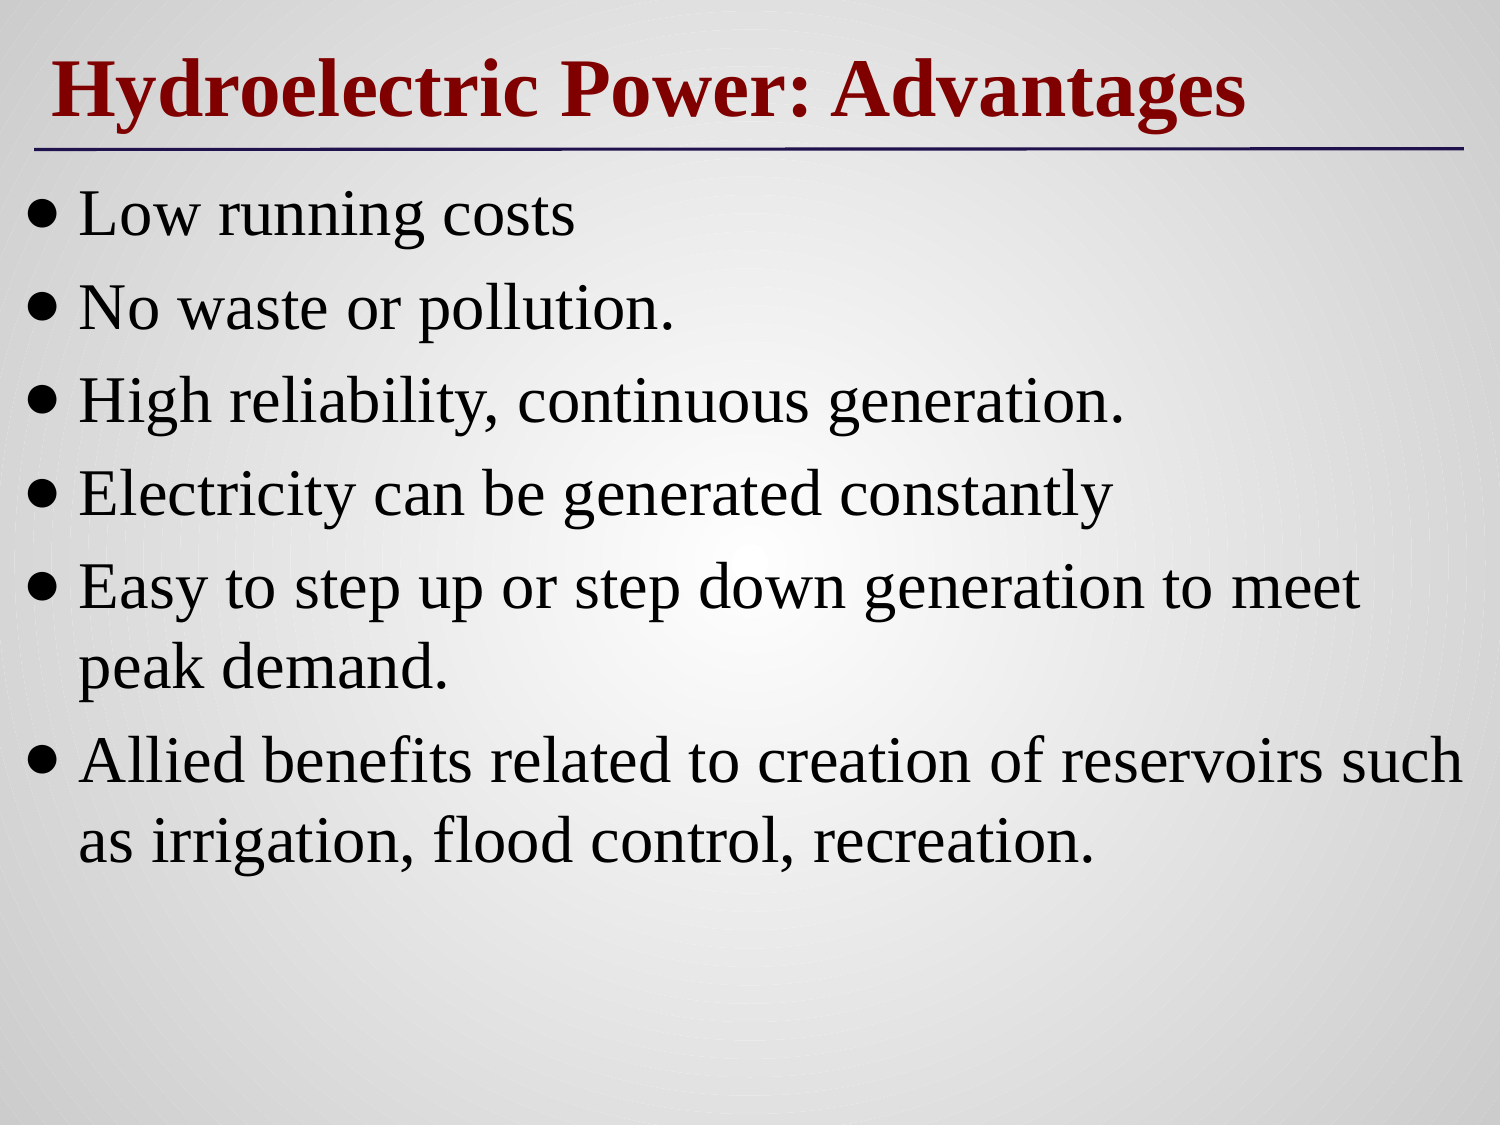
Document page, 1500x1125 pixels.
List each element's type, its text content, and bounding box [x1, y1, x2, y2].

list Low running costs No waste or pollution. High reliability, continuous generation. Electricity can be generated constantly Easy to step up or step down generation to meet peak demand. Allied benefits related to creation of reservoirs such as irrigation, flood control, recreation. [7, 161, 1492, 1078]
title Hydroelectric Power: Advantages [36, 20, 1450, 147]
